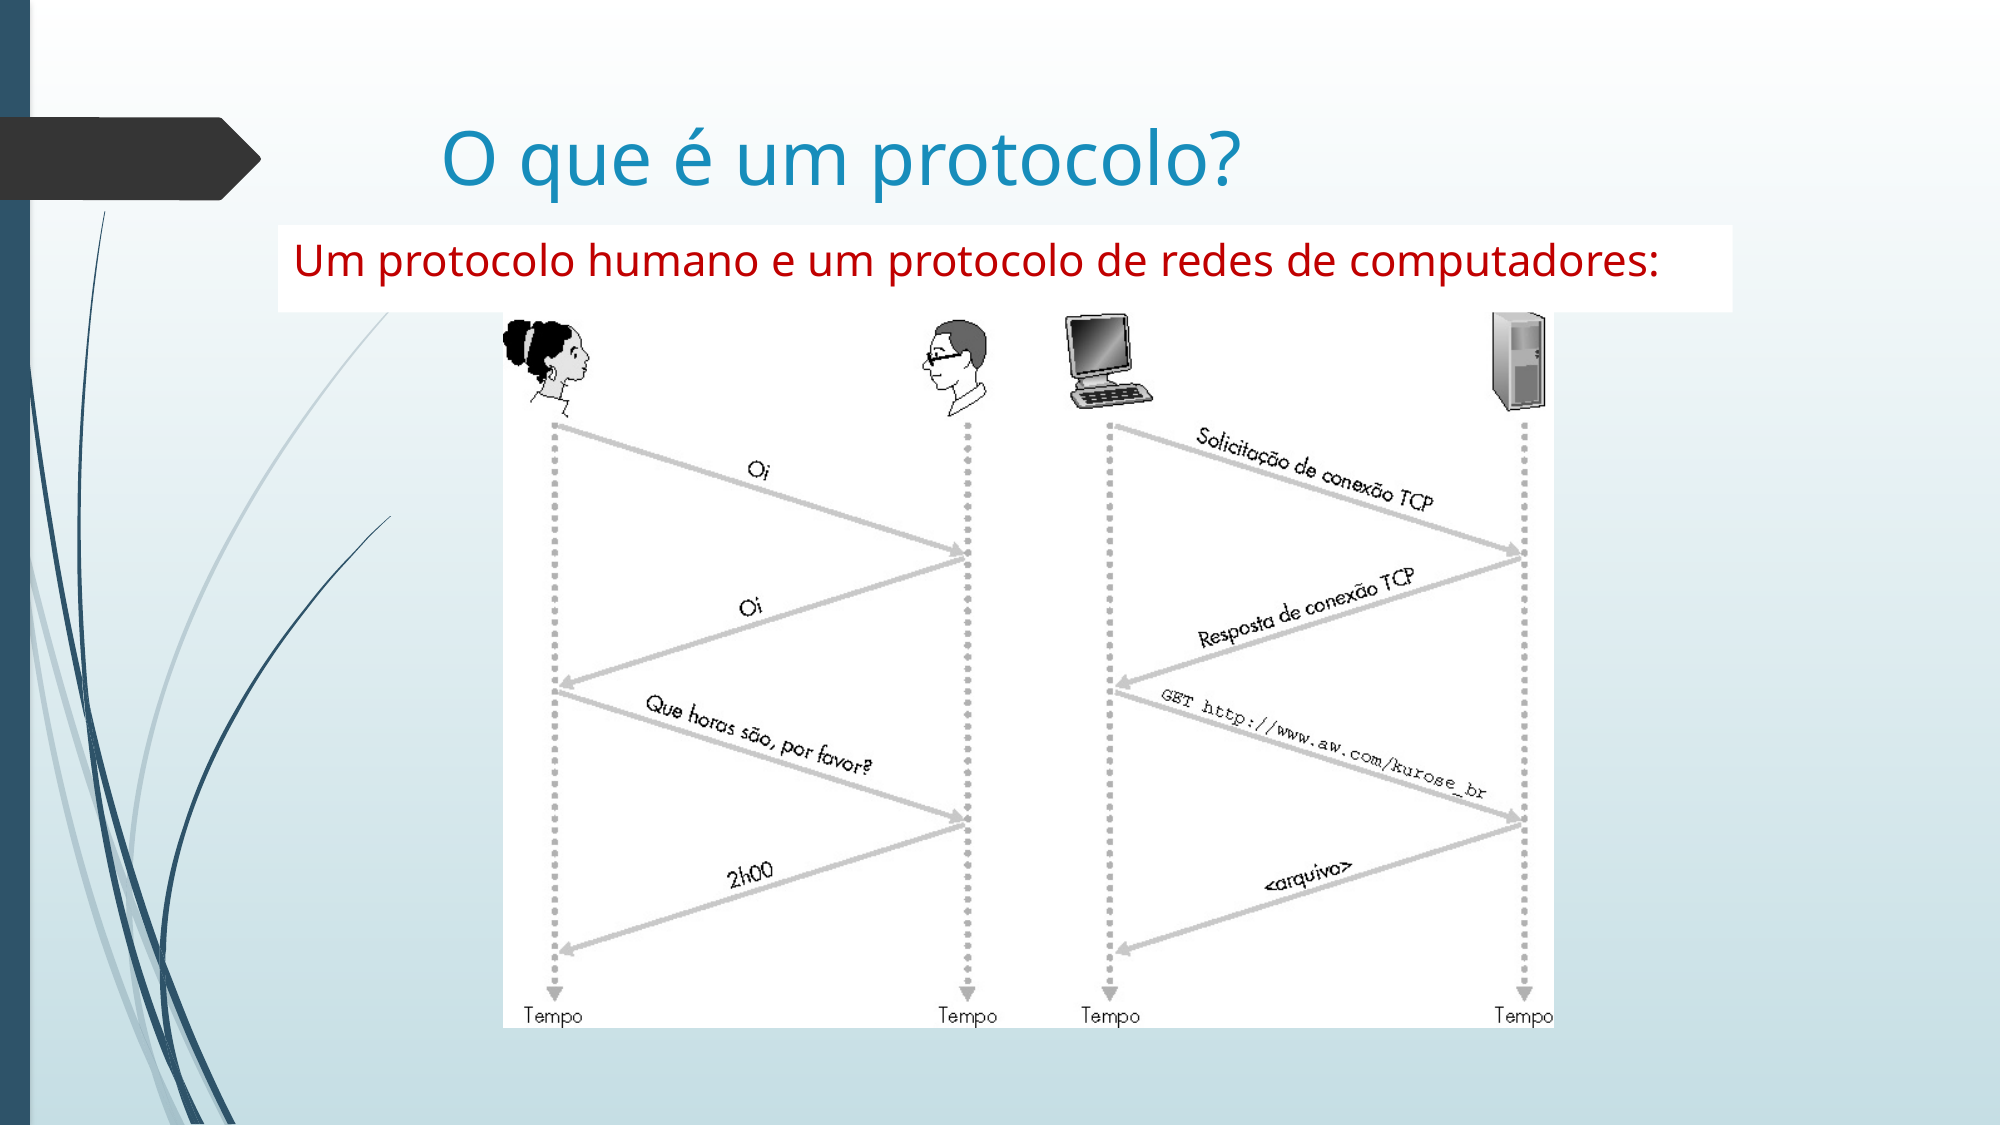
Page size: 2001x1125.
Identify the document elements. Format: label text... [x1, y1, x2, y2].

title O que é um protocolo? [425, 102, 1888, 313]
picture [503, 309, 1554, 1028]
text_box Um protocolo humano e um protocolo de redes de computadores: [278, 224, 1733, 313]
